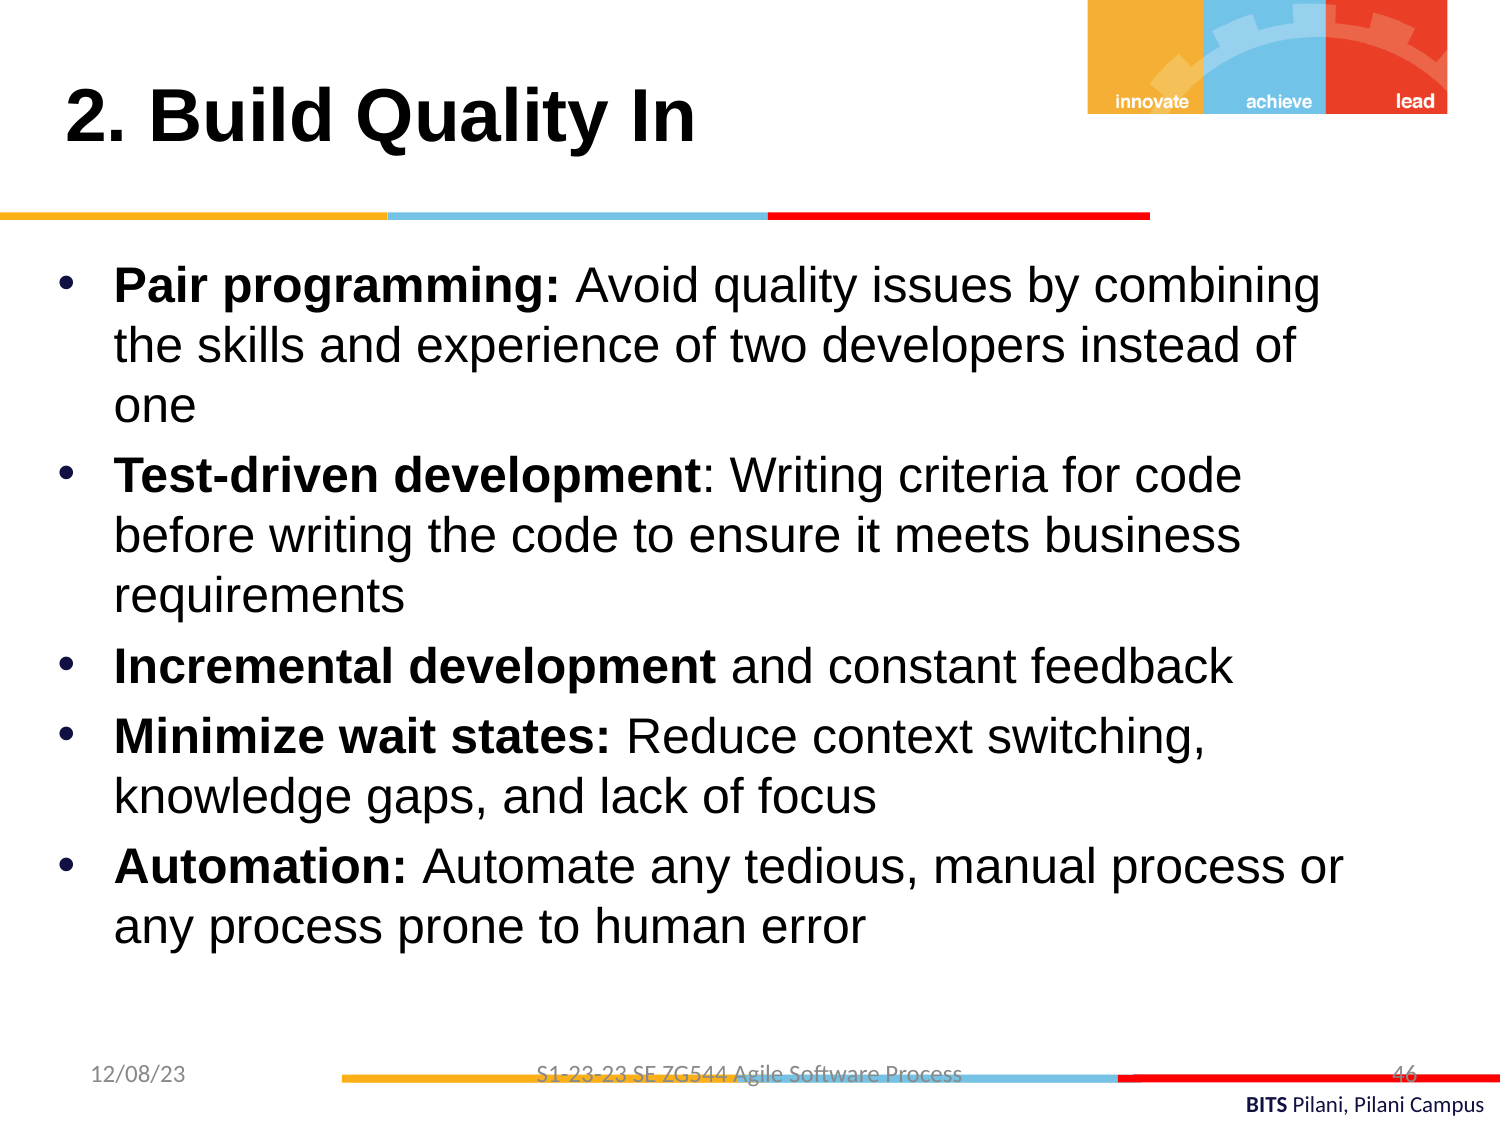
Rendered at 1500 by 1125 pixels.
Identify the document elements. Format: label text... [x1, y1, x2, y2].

text_box 2. Build Quality In [57, 24, 1080, 213]
list Pair programming: Avoid quality issues by combining the skills and experience of two developers instead of one Test-driven development: Writing criteria for code before writing the code to ensure it meets business requirements Incremental development and constant feedback Minimize wait states: Reduce context switching, knowledge gaps, and lack of focus Automation: Automate any tedious, manual process or any process prone to human error [49, 244, 1401, 988]
text_box 12/08/23 [82, 1050, 418, 1095]
picture [1087, 0, 1448, 114]
text_box S1-23-23 SE ZG544 Agile Software Process [519, 1050, 980, 1095]
slide_number 46 [1382, 1051, 1426, 1094]
